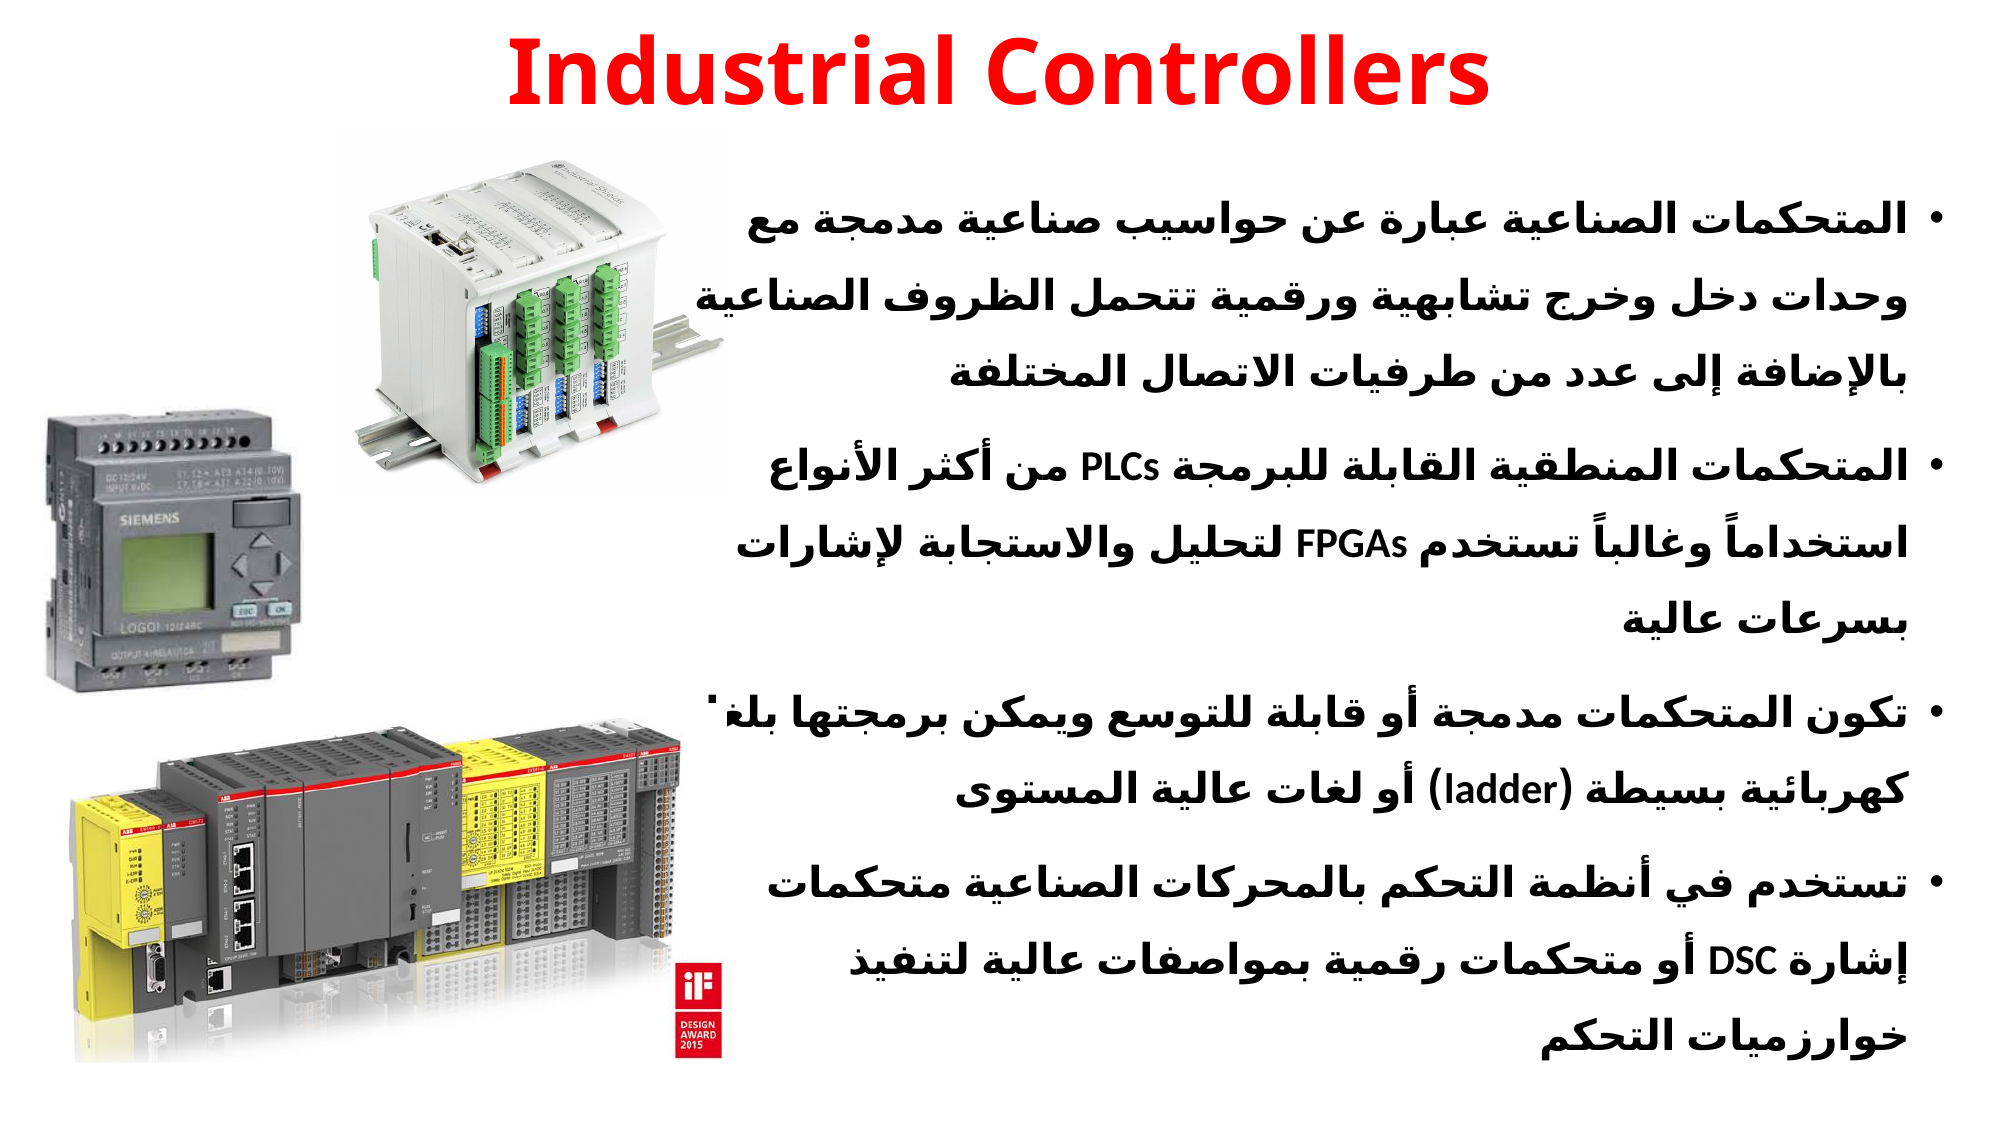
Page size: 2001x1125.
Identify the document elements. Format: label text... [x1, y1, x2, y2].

picture [336, 127, 727, 501]
title Industrial Controllers [137, 0, 1863, 151]
list المتحكمات الصناعية عبارة عن حواسيب صناعية مدمجة مع وحدات دخل وخرج تشابهية ورقمية تتحمل الظروف الصناعية بالإضافة إلى عدد من طرفيات الاتصال المختلفة المتحكمات المنطقية القابلة للبرمجة PLCs من أكثر الأنواع استخداماً وغالباً تستخدم FPGAs لتحليل والاستجابة لإشارات بسرعات عالية تكون المتحكمات مدمجة أو قابلة للتوسع ويمكن برمجتها بلغات كهربائية بسيطة (ladder) أو لغات عالية المستوى تستخدم في أنظمة التحكم بالمحركات الصناعية متحكمات إشارة DSC أو متحكمات رقمية بمواصفات عالية لتنفيذ خوارزميات التحكم [646, 158, 1957, 1080]
picture [43, 406, 304, 696]
picture [61, 703, 727, 1063]
